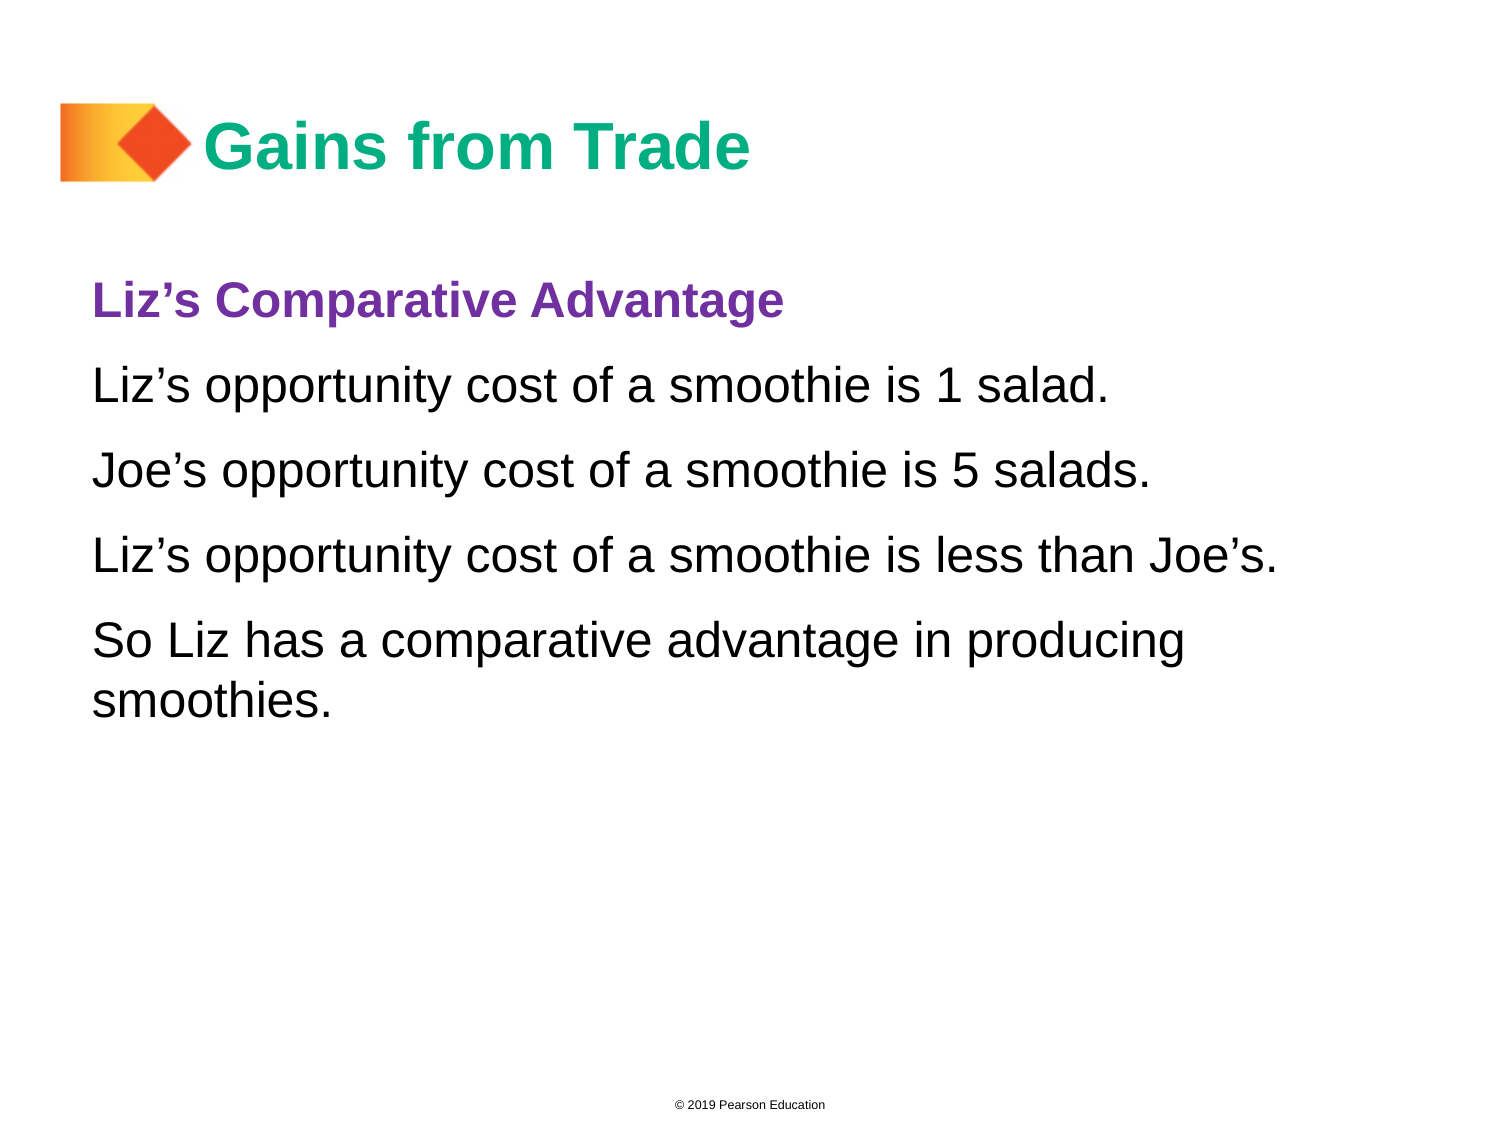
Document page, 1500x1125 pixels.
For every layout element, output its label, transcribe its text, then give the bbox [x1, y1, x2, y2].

picture [59, 102, 188, 184]
list Liz’s Comparative Advantage Liz’s opportunity cost of a smoothie is 1 salad. Joe’s opportunity cost of a smoothie is 5 salads. Liz’s opportunity cost of a smoothie is less than Joe’s. So Liz has a comparative advantage in producing smoothies. [59, 259, 1410, 1003]
title Gains from Trade [188, 50, 1364, 236]
